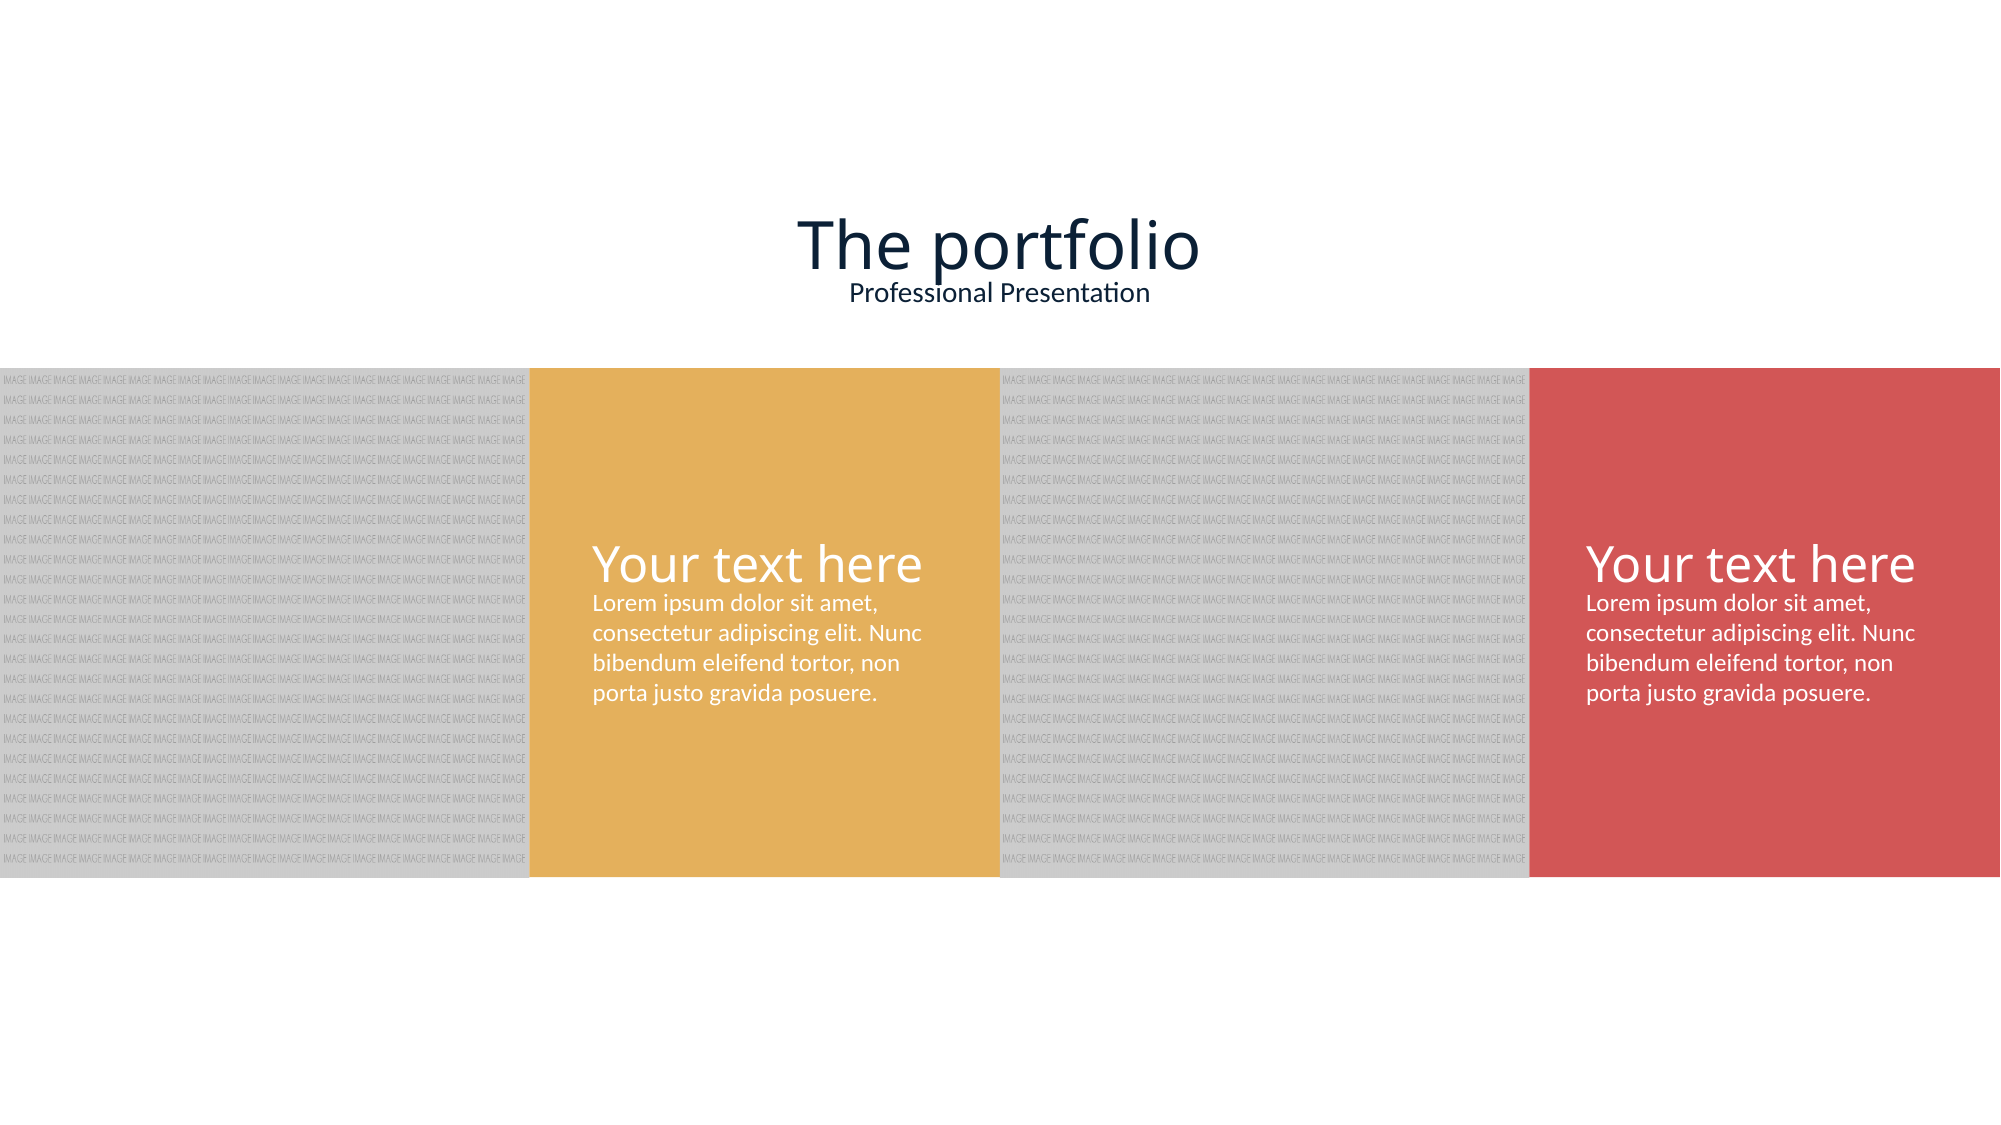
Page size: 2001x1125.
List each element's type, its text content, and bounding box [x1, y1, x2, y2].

text_box [0, 367, 528, 878]
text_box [132, 195, 1868, 317]
text_box Lorem ipsum dolor sit amet, consectetur adipiscing elit. Nunc bibendum eleifend tortor, non porta justo gravida posuere. [1571, 600, 1945, 714]
text_box [1528, 367, 2000, 878]
text_box Your text here [578, 524, 952, 600]
text_box [528, 367, 999, 878]
text_box Lorem ipsum dolor sit amet, consectetur adipiscing elit. Nunc bibendum eleifend tortor, non porta justo gravida posuere. [578, 600, 952, 714]
text_box Your text here [1571, 524, 1945, 600]
text_box [999, 367, 1528, 878]
